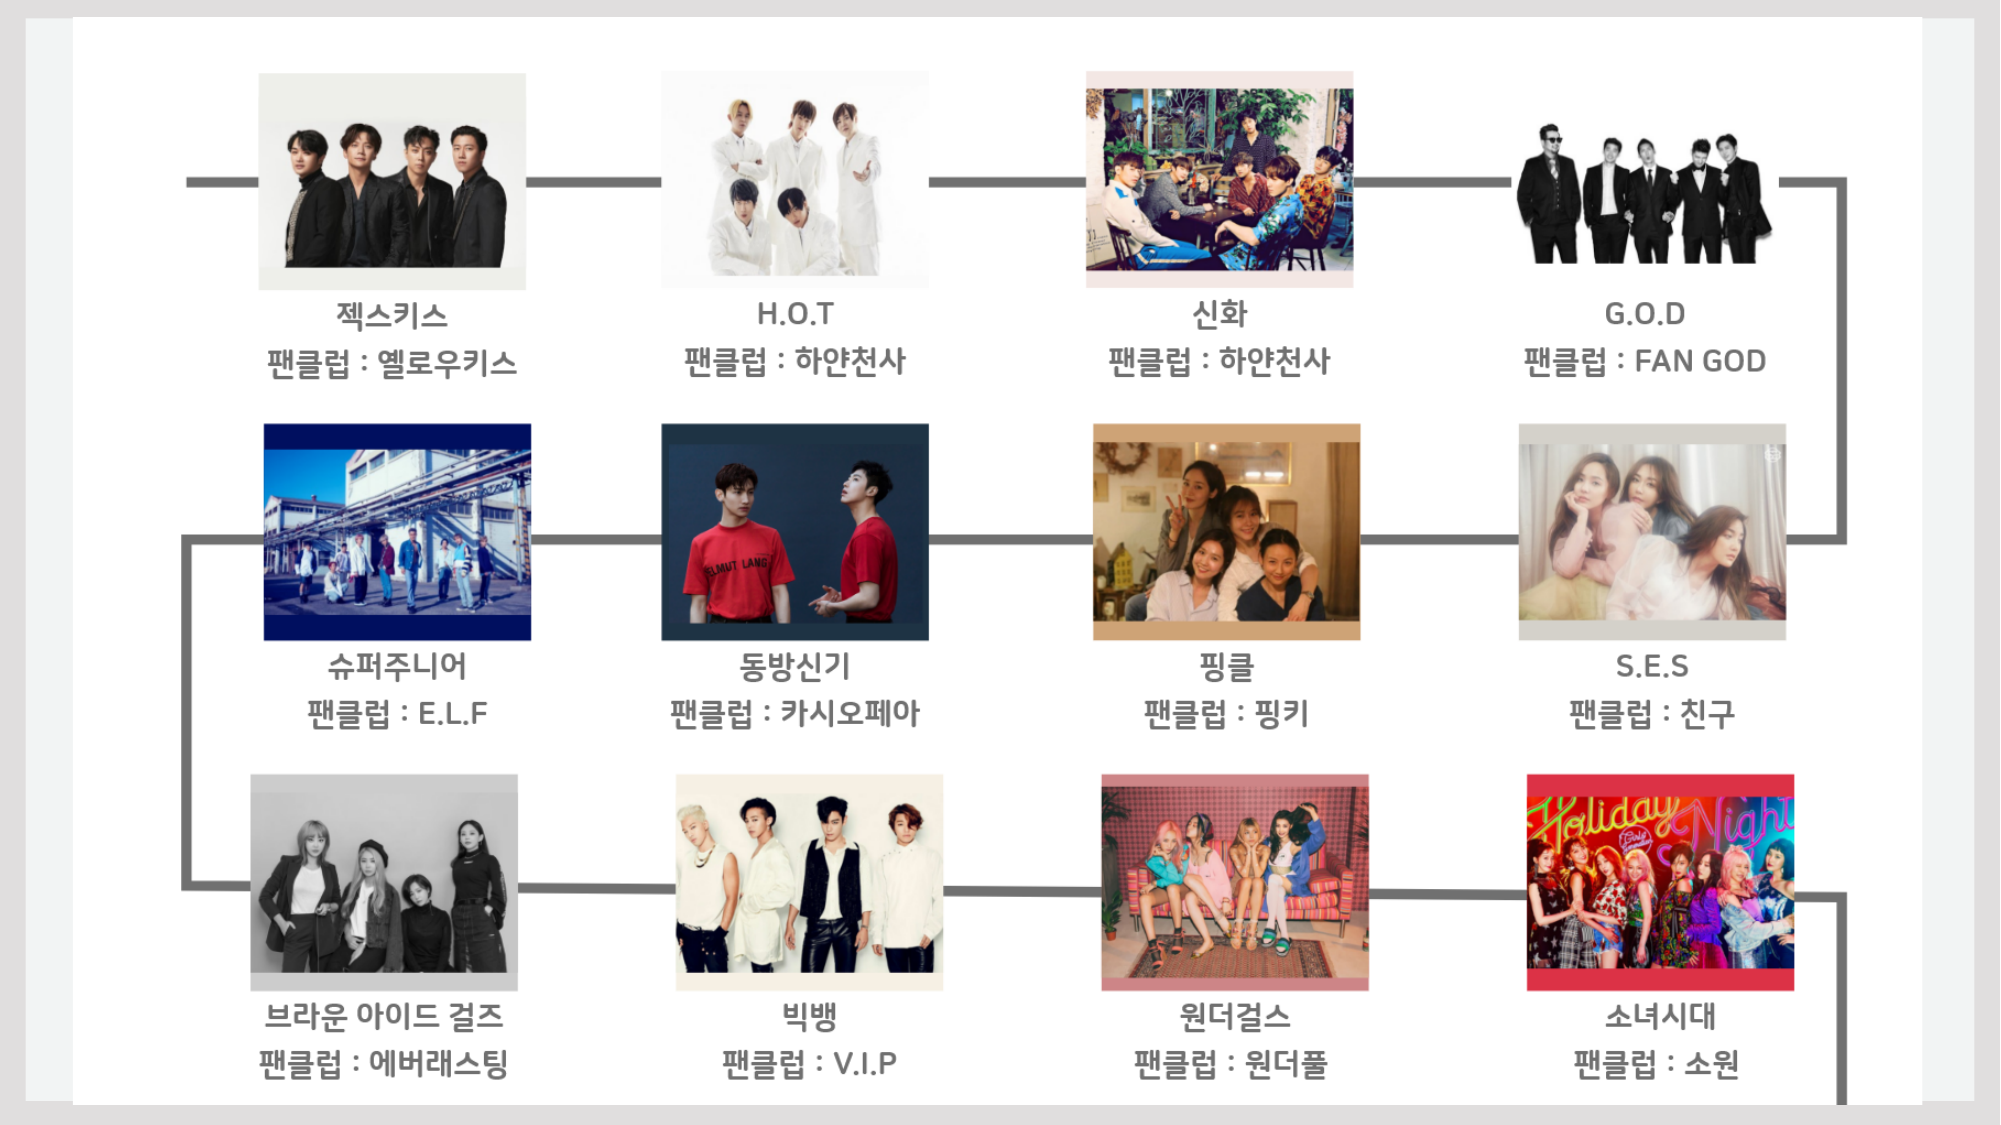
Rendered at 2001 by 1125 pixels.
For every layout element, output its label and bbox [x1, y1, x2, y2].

picture [72, 17, 1923, 1105]
